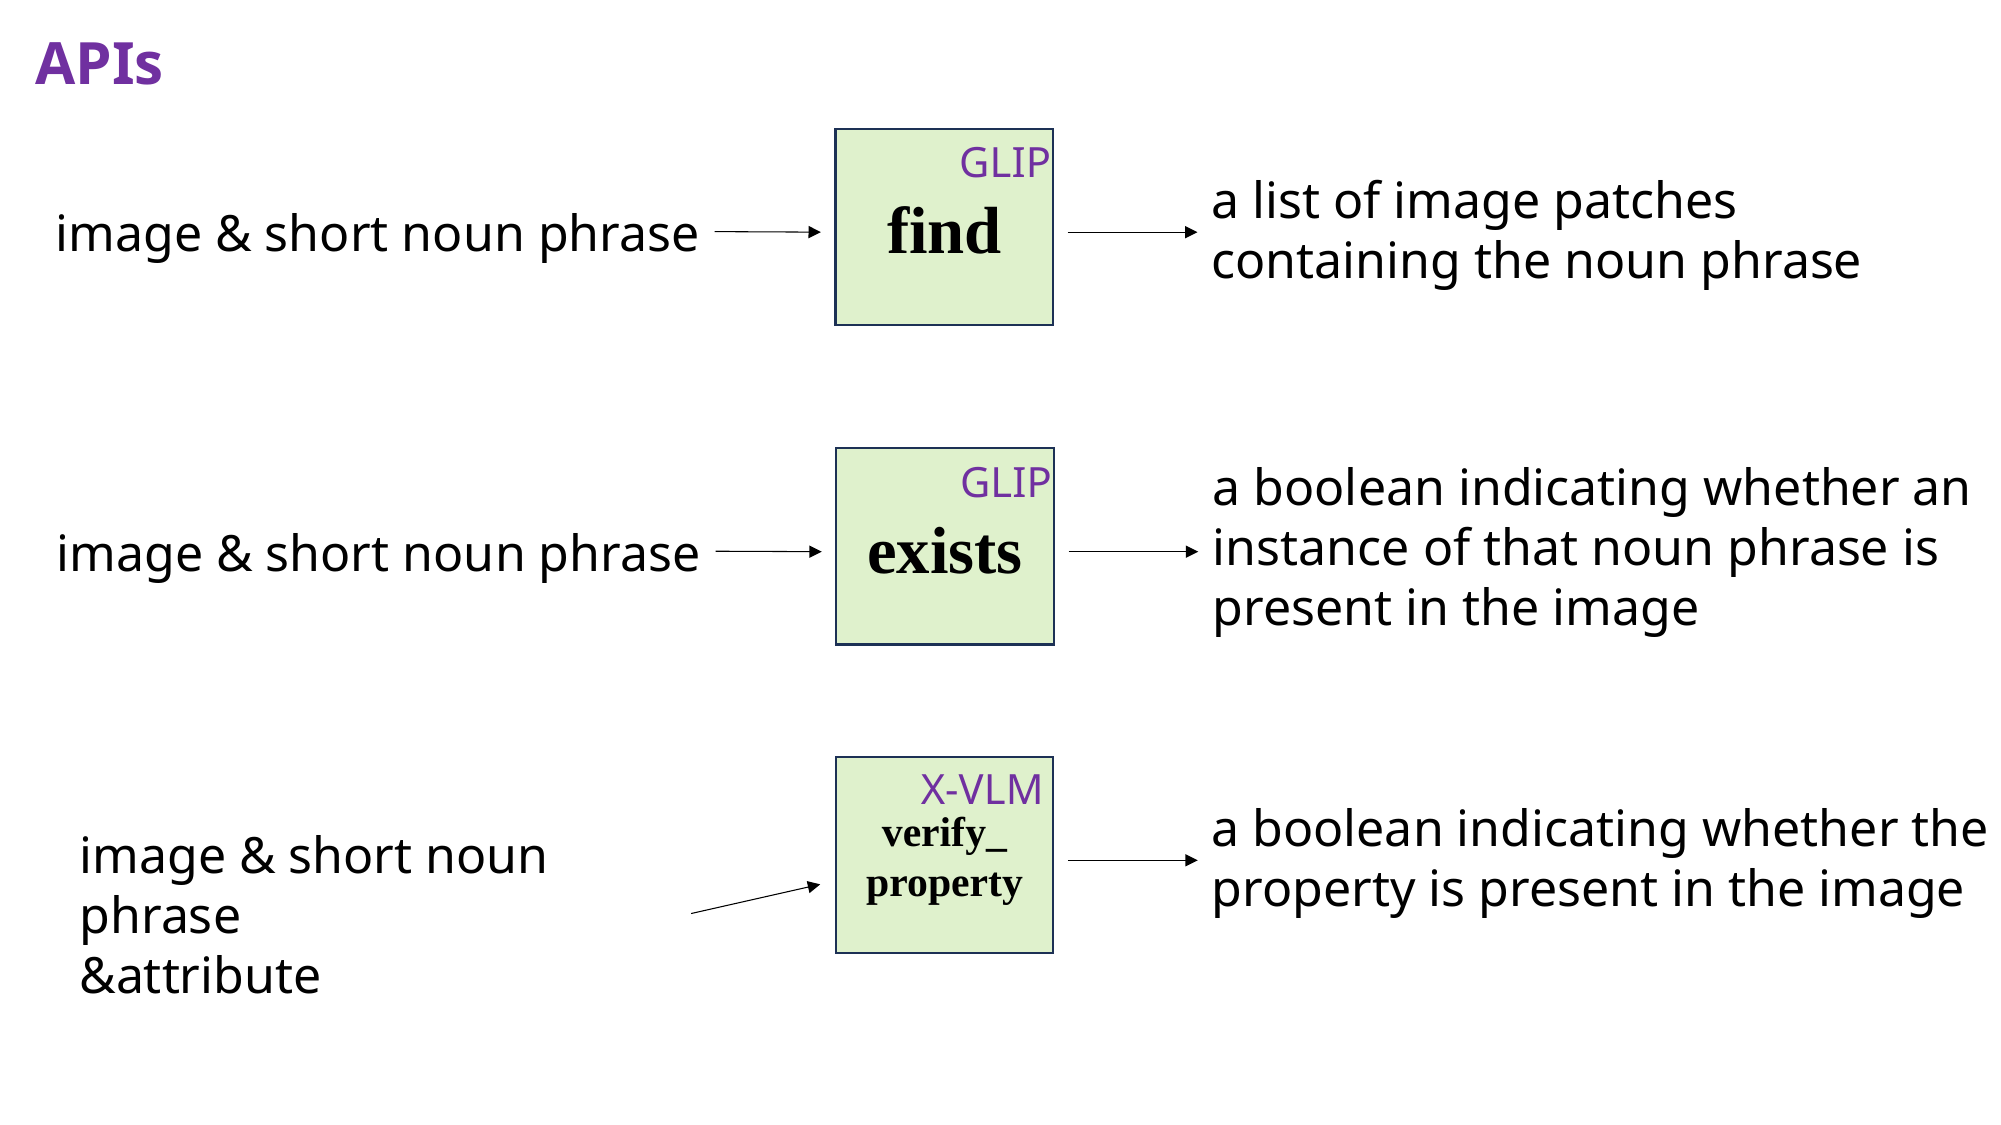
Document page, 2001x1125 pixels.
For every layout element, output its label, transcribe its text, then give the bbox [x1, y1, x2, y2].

text_box X-VLM [906, 755, 1077, 820]
text_box image & short noun phrase [41, 513, 716, 589]
text_box image & short noun phrase [40, 194, 715, 269]
text_box exists [835, 447, 1055, 646]
text_box a list of image patches containing the noun phrase [1196, 161, 2000, 297]
text_box find [834, 128, 1054, 326]
text_box GLIP [945, 448, 1099, 513]
text_box a boolean indicating whether the property is present in the image [1196, 789, 2000, 925]
text_box a boolean indicating whether an instance of that noun phrase is present in the image [1198, 448, 2000, 643]
text_box image & short noun phrase &attribute [64, 816, 692, 1011]
text_box APIs [20, 19, 192, 105]
text_box verify_ property [835, 756, 1054, 954]
text_box GLIP [944, 128, 1098, 194]
